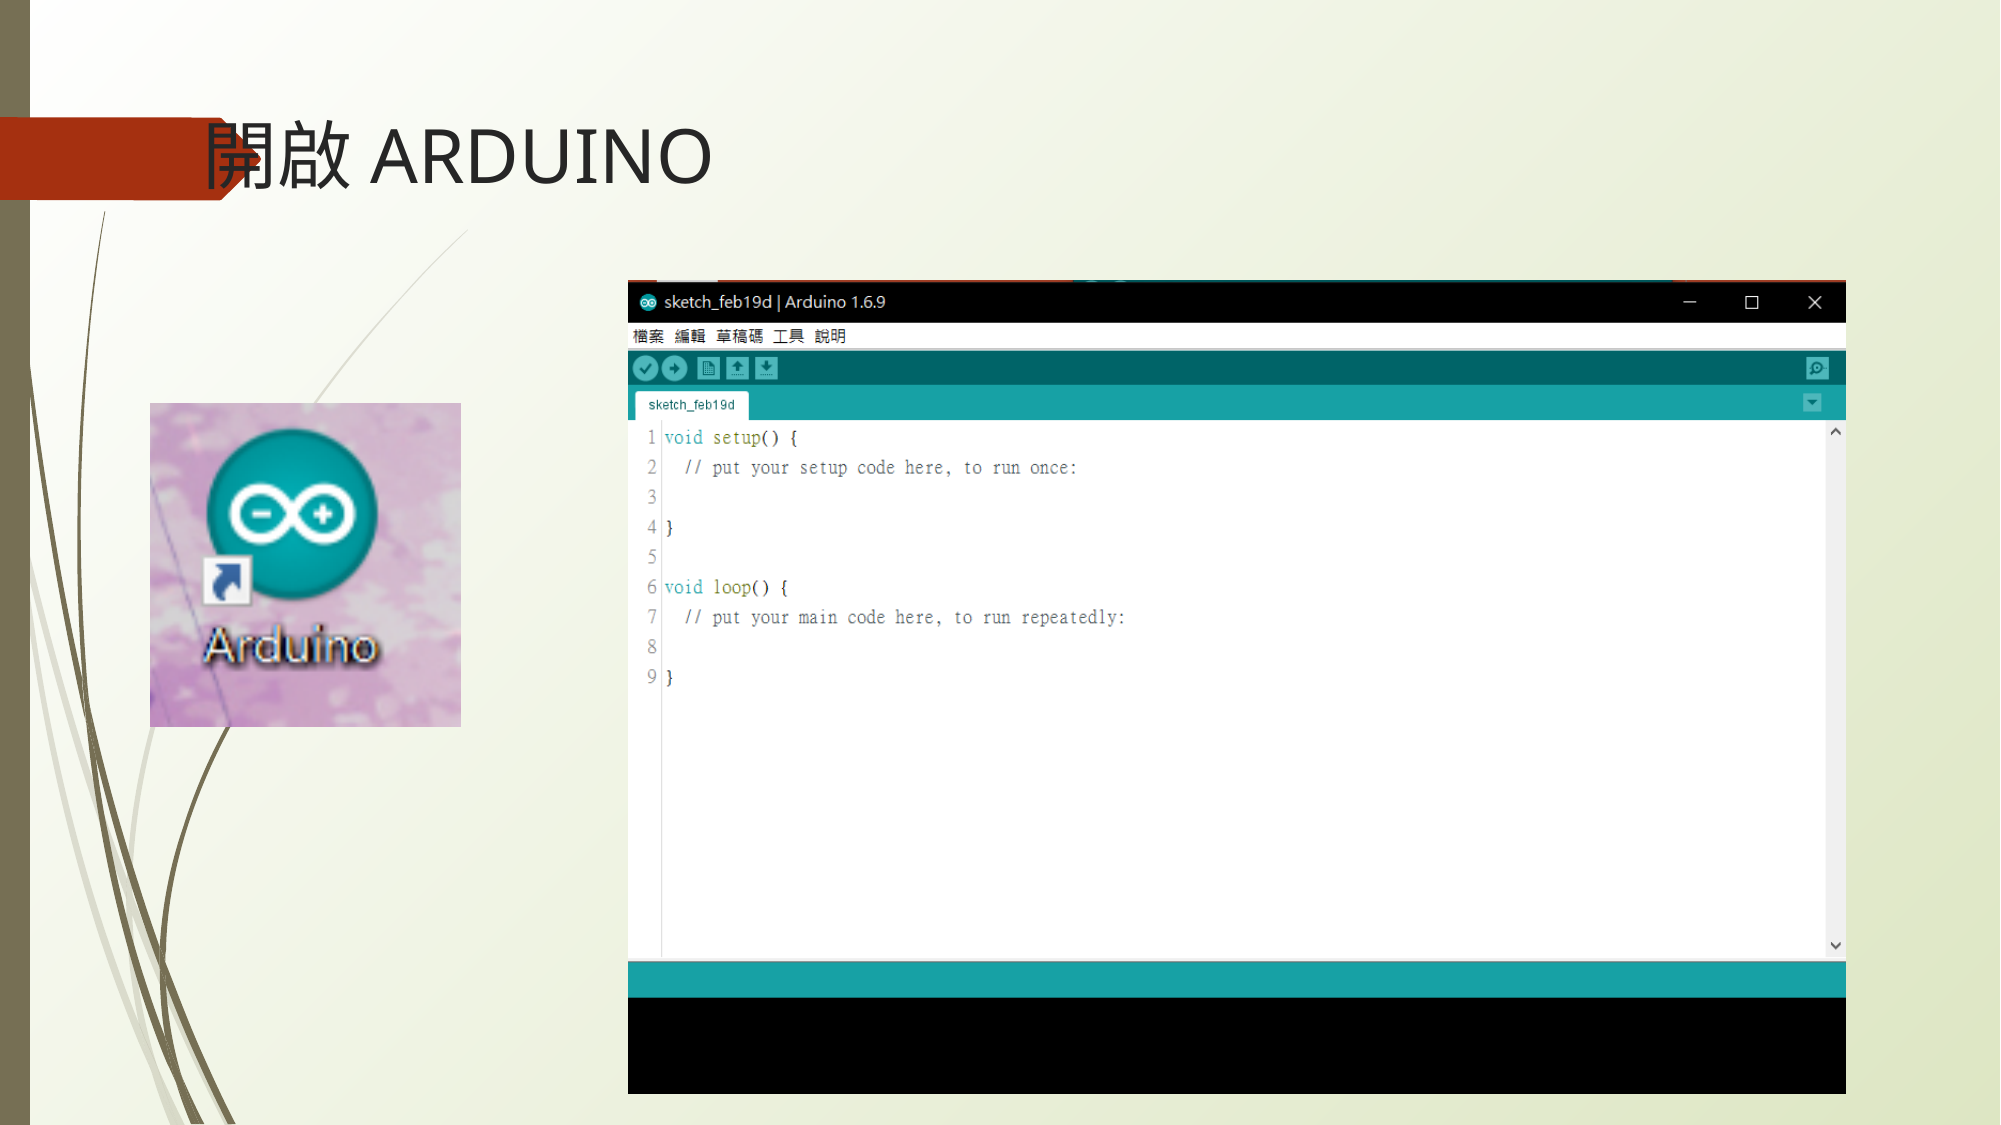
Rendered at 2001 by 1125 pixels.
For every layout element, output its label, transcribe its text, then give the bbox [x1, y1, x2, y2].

picture [150, 403, 462, 727]
title 開啟ARDUINO [187, 101, 1813, 263]
picture [628, 280, 1846, 1095]
